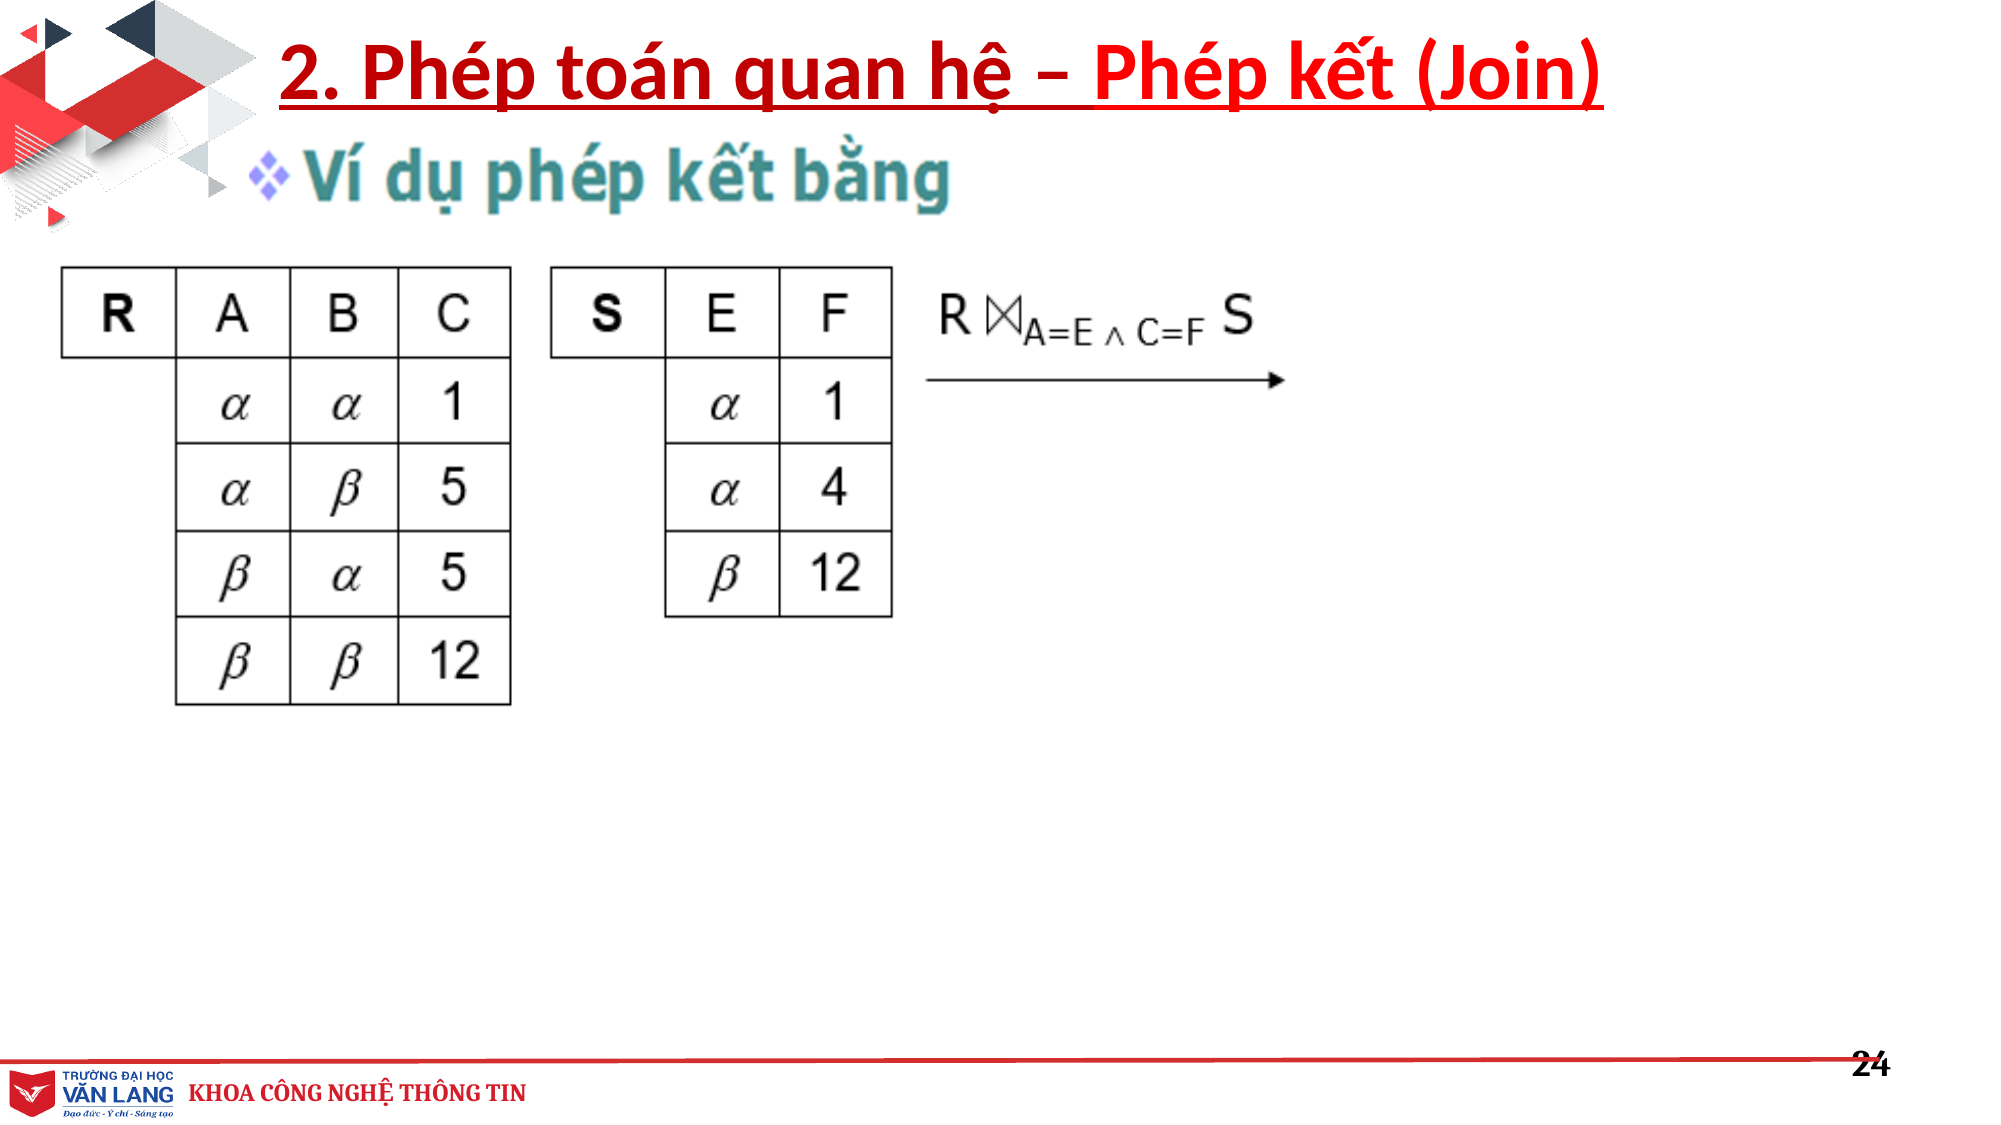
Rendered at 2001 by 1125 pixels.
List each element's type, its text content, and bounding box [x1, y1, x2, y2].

picture [43, 249, 1297, 713]
title 2. Phép toán quan hệ – Phép kết (Join) [264, 20, 1689, 125]
picture [8, 1069, 173, 1118]
picture [0, 0, 957, 233]
